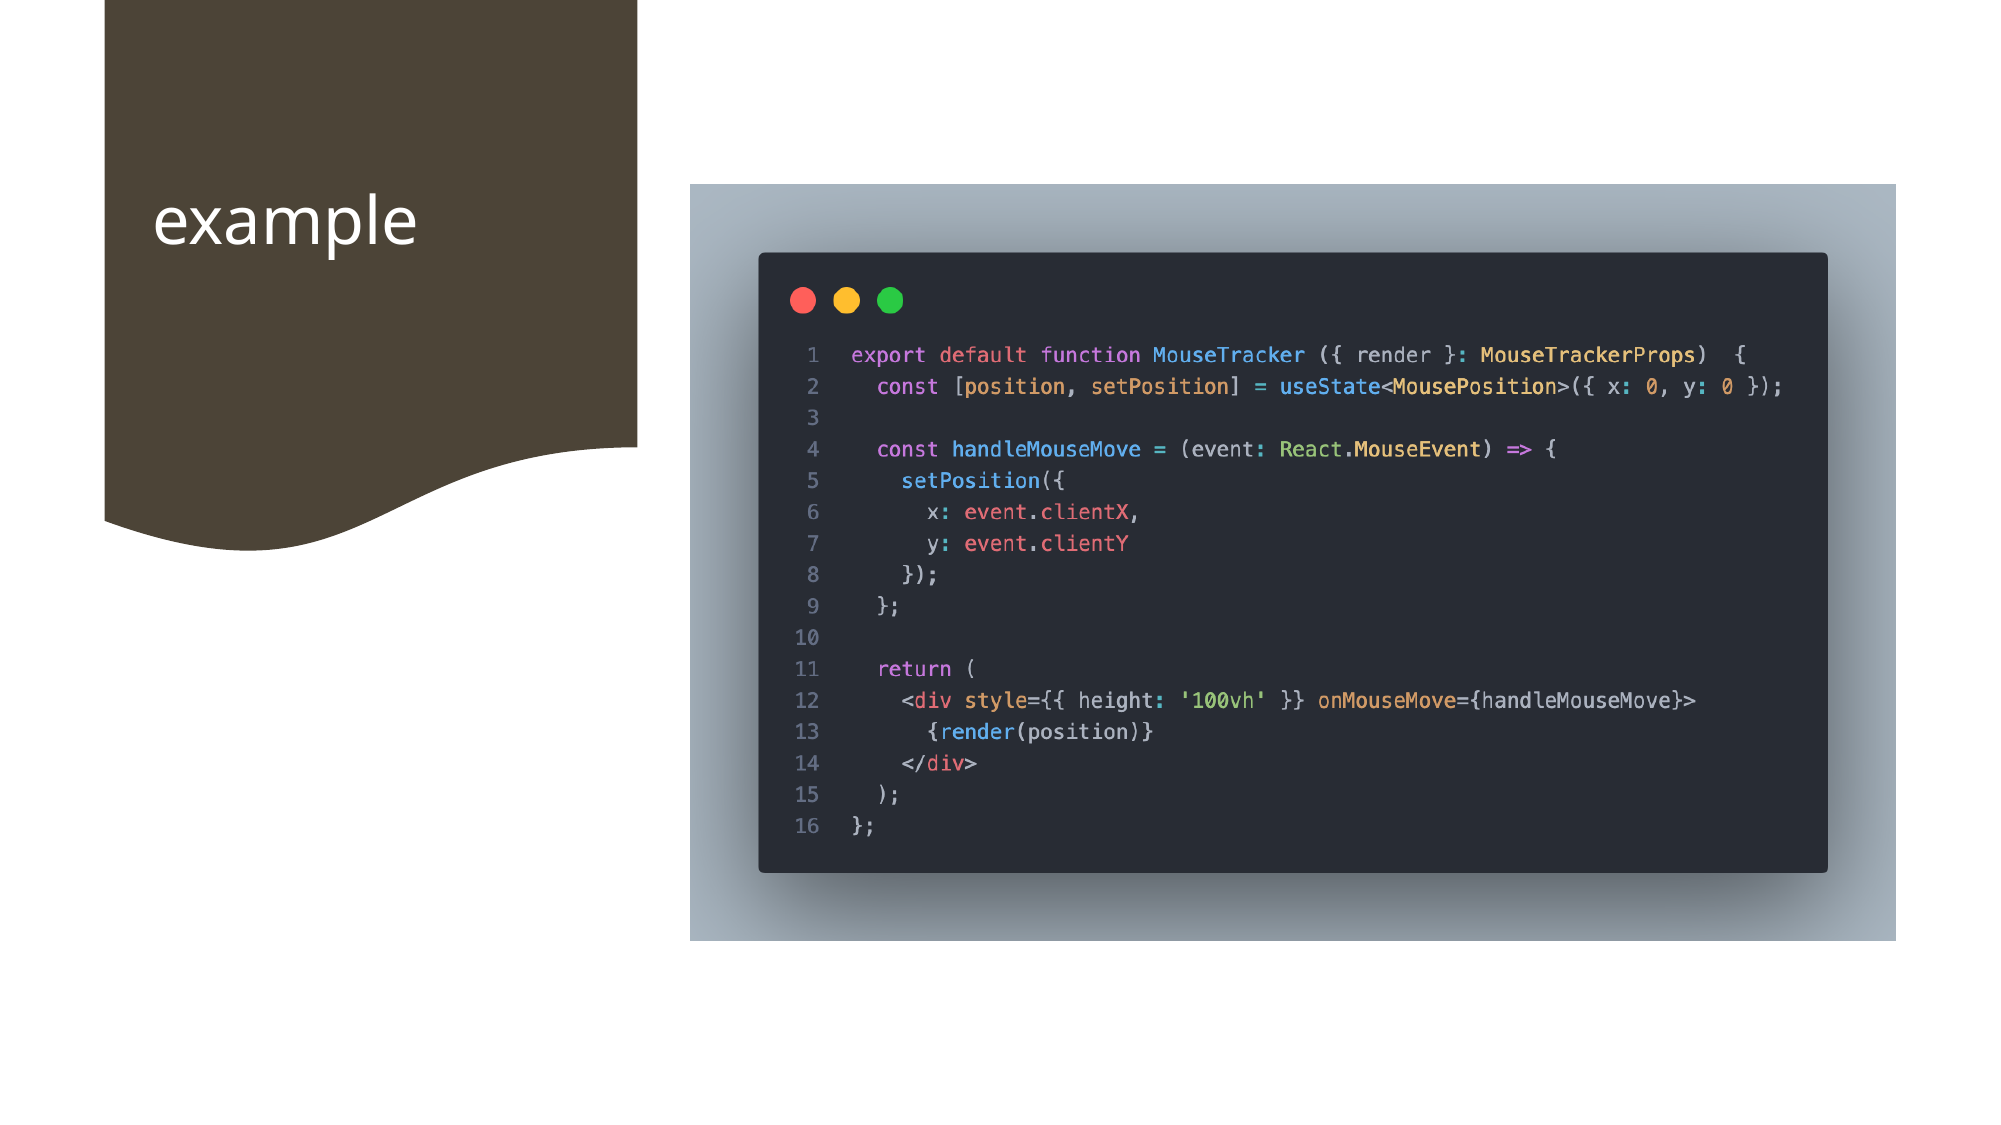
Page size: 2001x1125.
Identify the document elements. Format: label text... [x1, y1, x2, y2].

text_box [103, 0, 639, 552]
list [690, 184, 1896, 941]
title example [137, 28, 604, 417]
